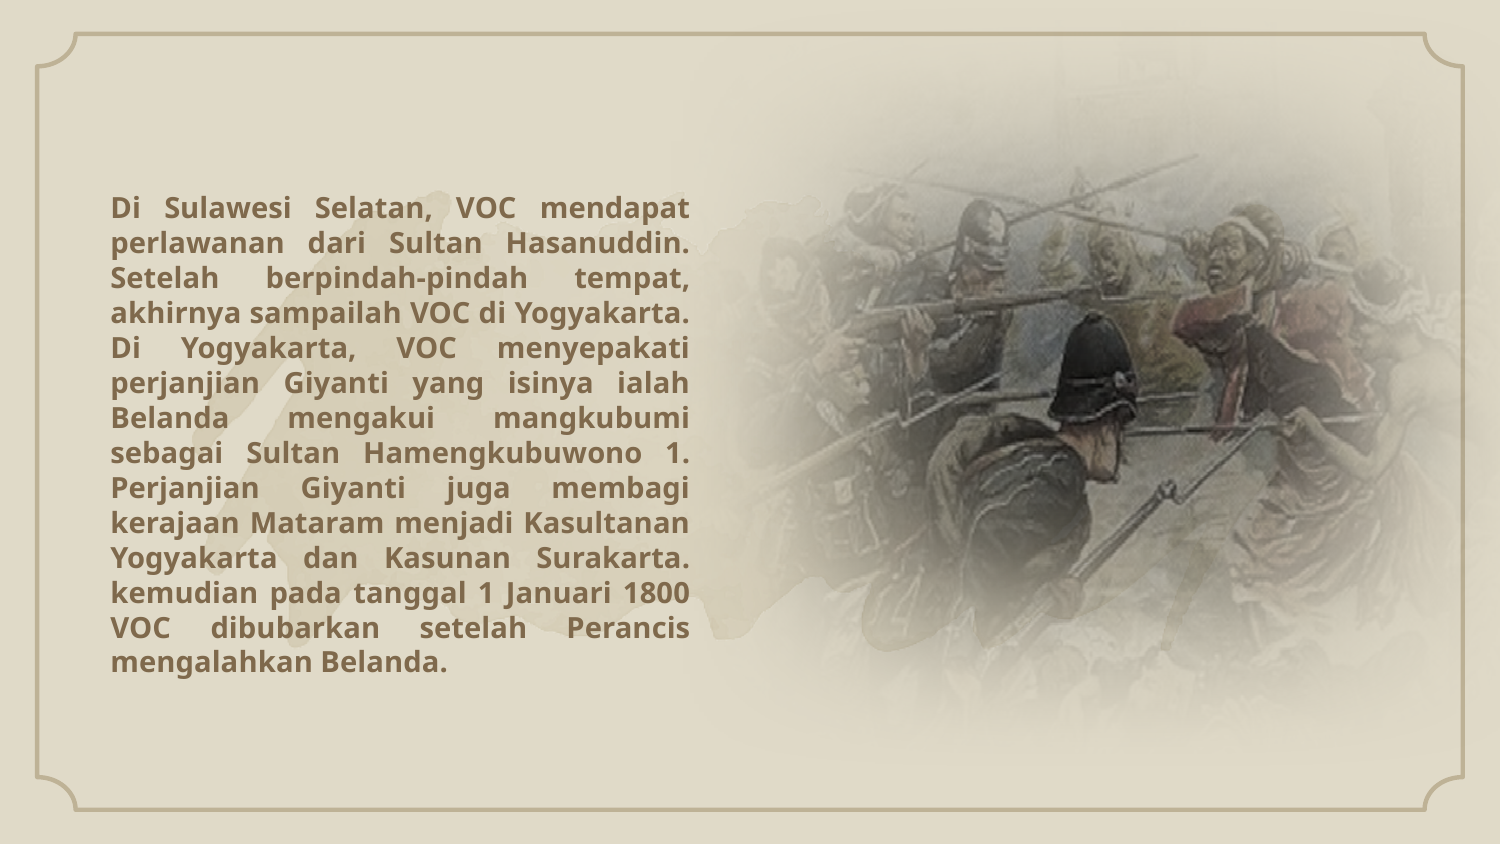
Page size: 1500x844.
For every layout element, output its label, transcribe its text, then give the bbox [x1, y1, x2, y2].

text_box Di Sulawesi Selatan, VOC mendapat perlawanan dari Sultan Hasanuddin. Setelah berpindah-pindah tempat, akhirnya sampailah VOC di Yogyakarta. Di Yogyakarta, VOC menyepakati perjanjian Giyanti yang isinya ialah Belanda mengakui mangkubumi sebagai Sultan Hamengkubuwono 1. Perjanjian Giyanti juga membagi kerajaan Mataram menjadi Kasultanan Yogyakarta dan Kasunan Surakarta. kemudian pada tanggal 1 Januari 1800 VOC dibubarkan setelah Perancis mengalahkan Belanda. [95, 213, 657, 734]
picture [662, 0, 1500, 776]
